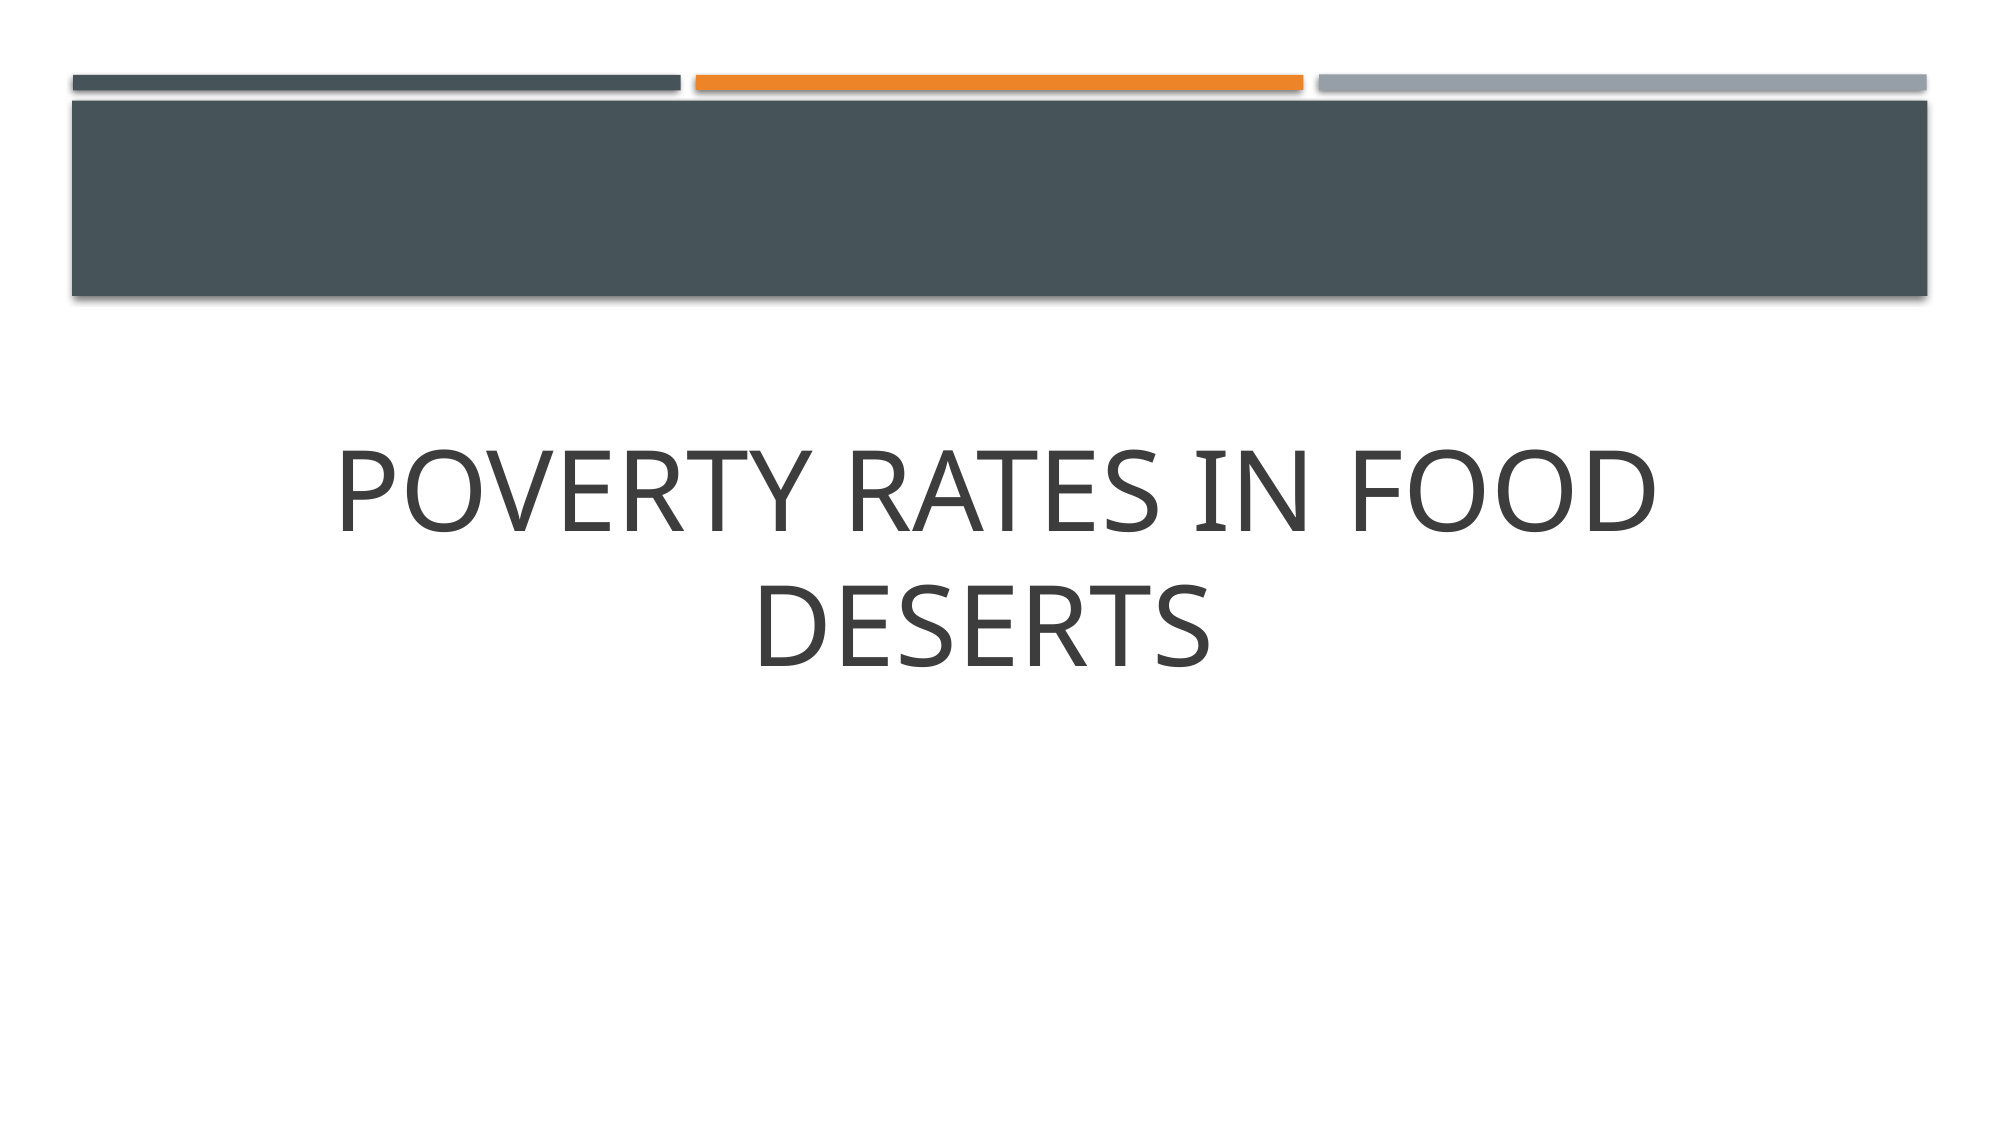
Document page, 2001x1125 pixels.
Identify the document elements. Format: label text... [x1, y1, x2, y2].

title Poverty rates in food deserts [73, 254, 1921, 854]
